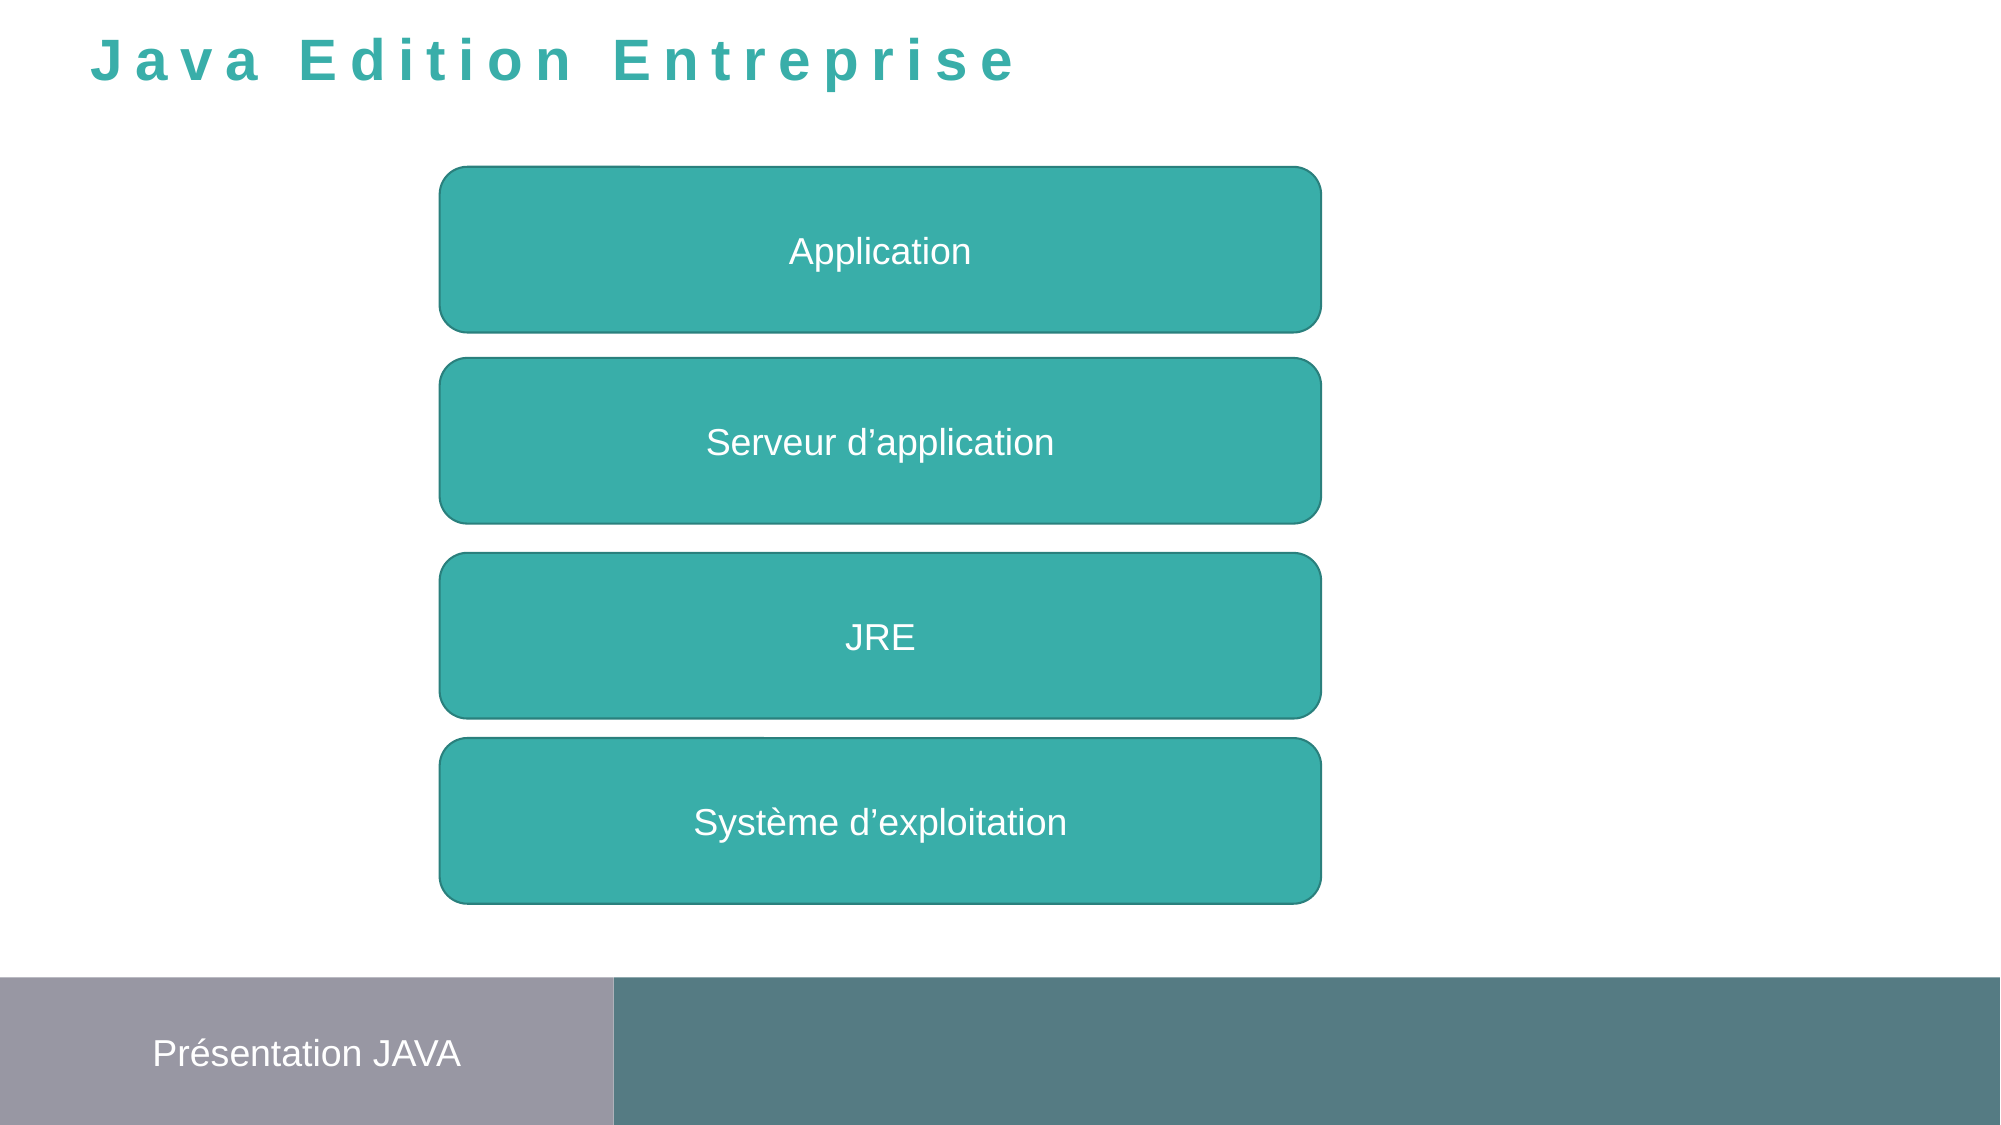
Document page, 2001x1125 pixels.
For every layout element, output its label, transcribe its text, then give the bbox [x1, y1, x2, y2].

text_box Application [438, 165, 1323, 334]
text_box Java Edition Entreprise [90, 40, 1060, 93]
text_box Système d’exploitation [438, 736, 1323, 905]
text_box Serveur d’application [438, 356, 1323, 525]
text_box JRE [438, 551, 1323, 720]
text_box Présentation JAVA [0, 976, 613, 1125]
text_box [613, 976, 2000, 1125]
